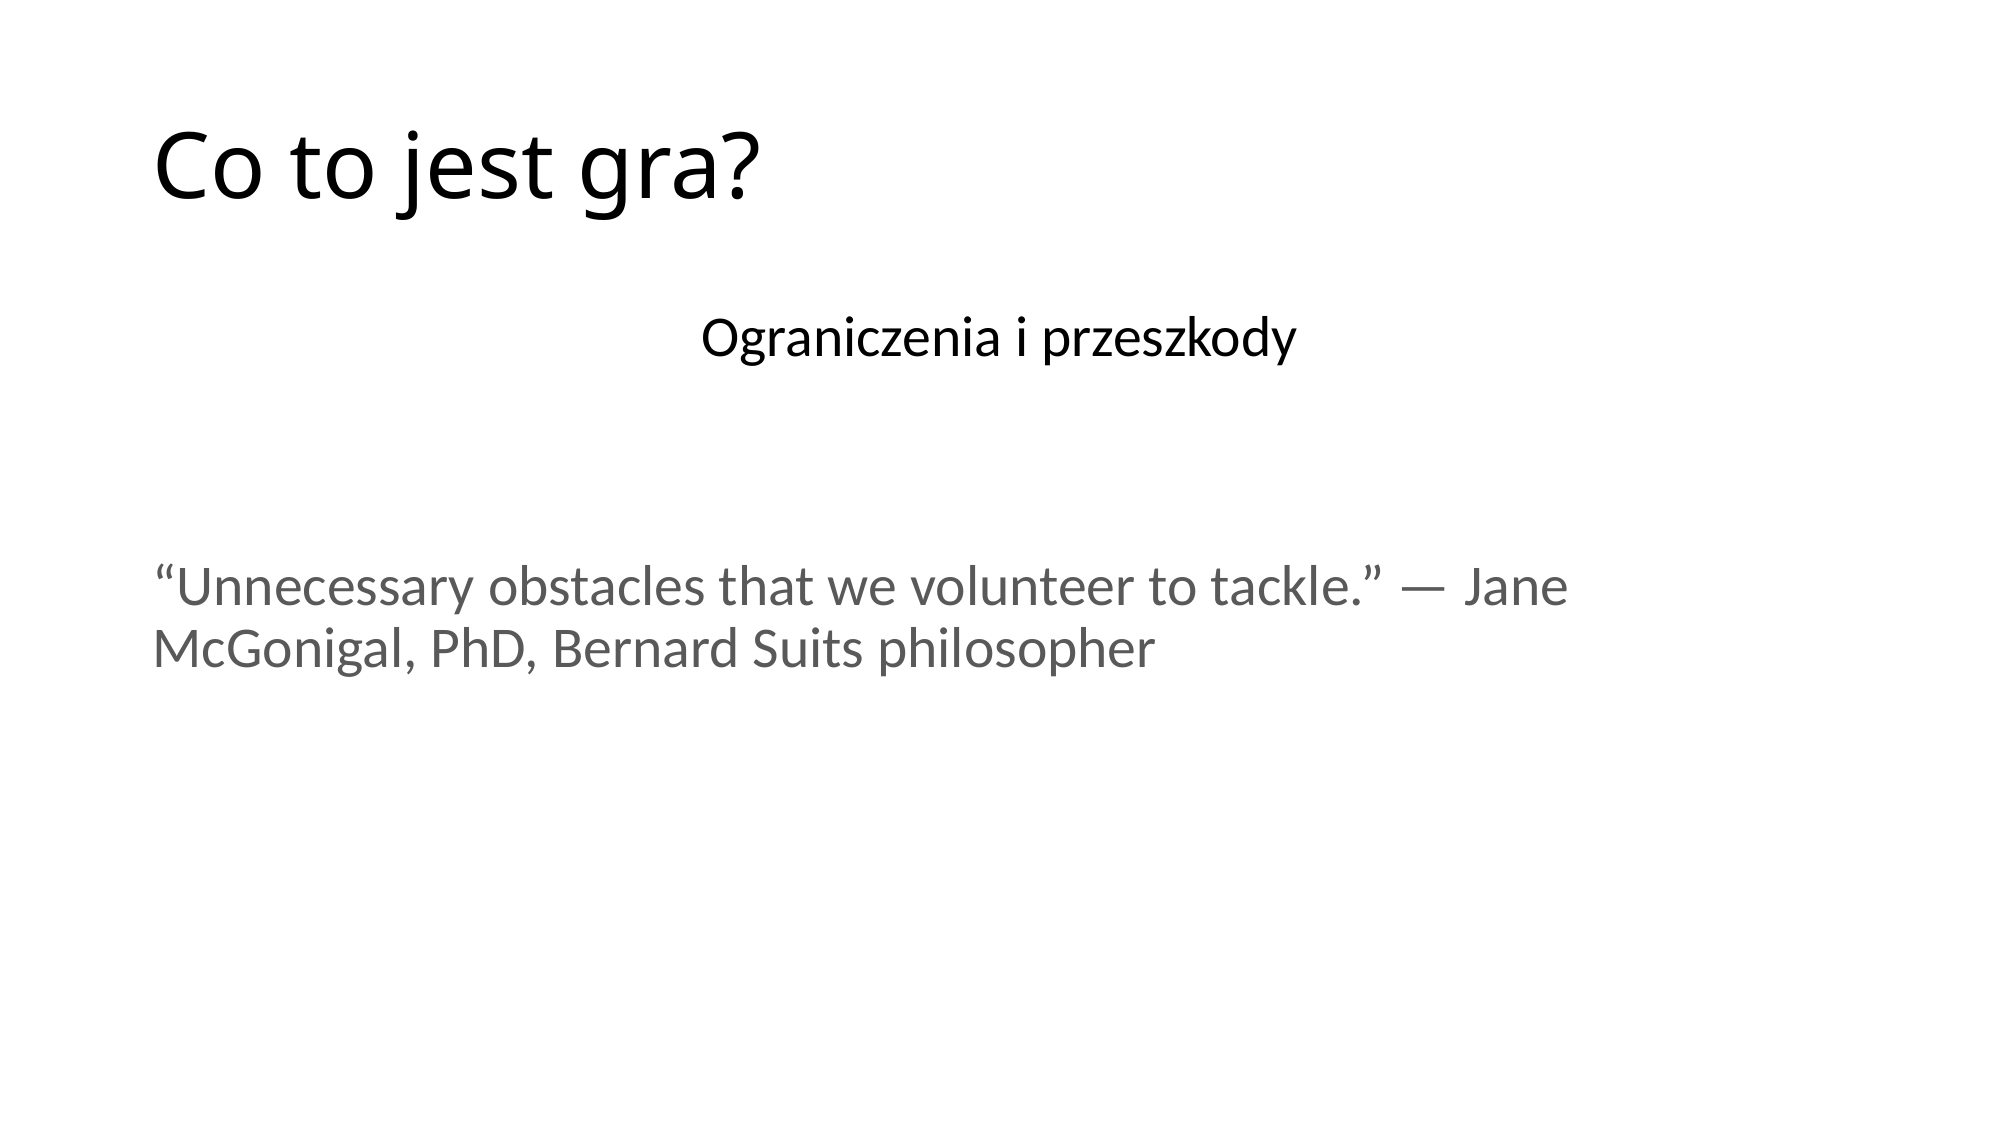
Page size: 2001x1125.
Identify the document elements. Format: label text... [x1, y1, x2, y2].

list Ograniczenia i przeszkody “Unnecessary obstacles that we volunteer to tackle.” — ﻿Jane McGonigal, PhD, Bernard Suits philosopher [137, 299, 1863, 688]
title Co to jest gra? [137, 59, 1863, 278]
